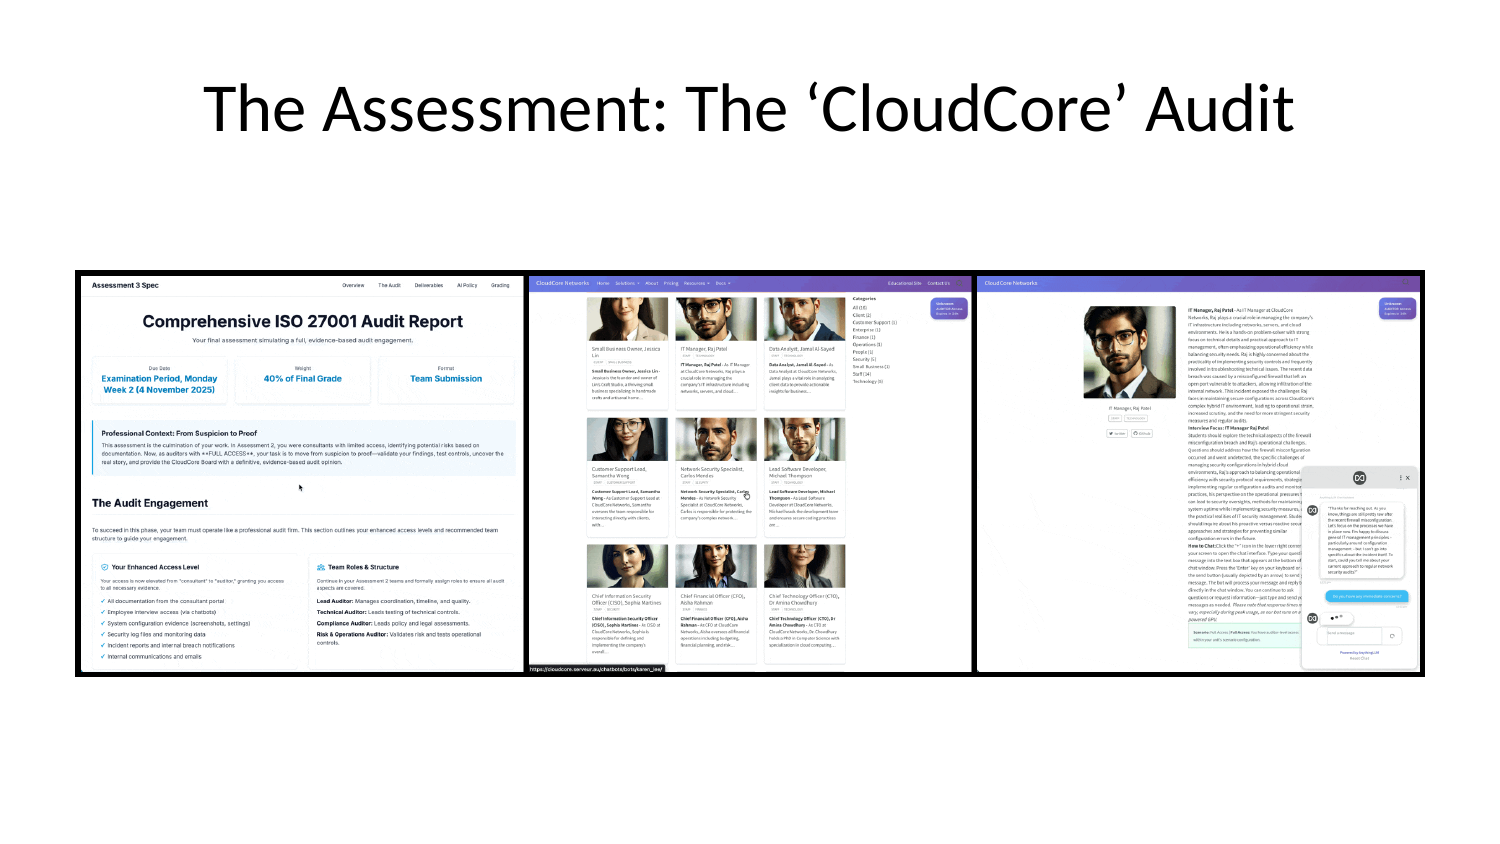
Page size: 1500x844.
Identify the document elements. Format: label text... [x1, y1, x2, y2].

title The Assessment: The ‘CloudCore’ Audit [75, 33, 1425, 175]
picture [74, 270, 1426, 678]
